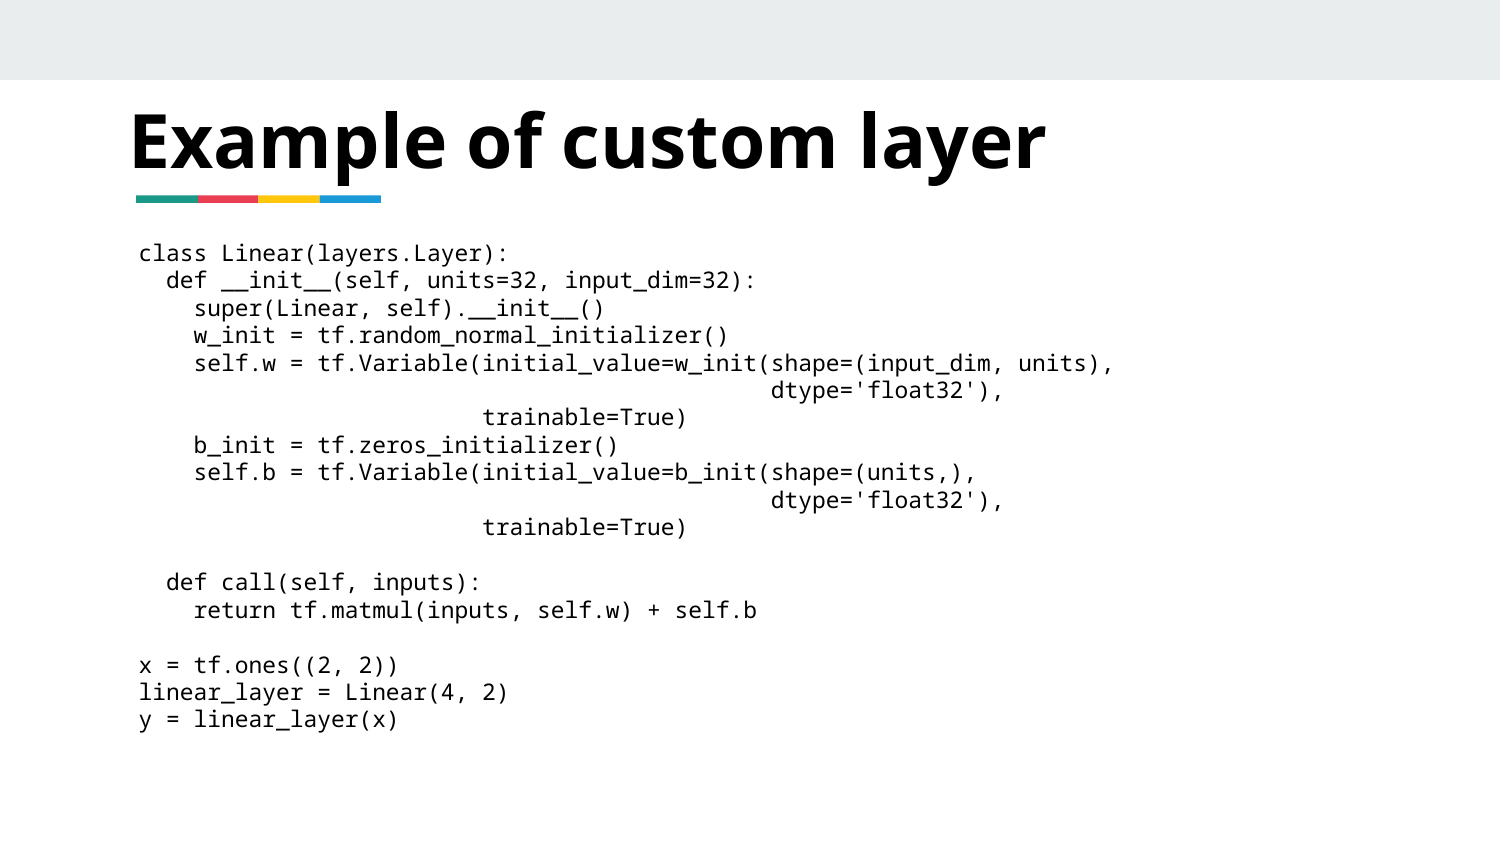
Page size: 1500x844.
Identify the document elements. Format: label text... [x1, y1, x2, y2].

title Example of custom layer [113, 79, 1375, 167]
text_box class Linear(layers.Layer): def __init__(self, units=32, input_dim=32): super(Linear, self).__init__() w_init = tf.random_normal_initializer() self.w = tf.Variable(initial_value=w_init(shape=(input_dim, units), dtype='float32'), trainable=True) b_init = tf.zeros_initializer() self.b = tf.Variable(initial_value=b_init(shape=(units,), dtype='float32'), trainable=True) def call(self, inputs): return tf.matmul(inputs, self.w) + self.b x = tf.ones((2, 2)) linear_layer = Linear(4, 2) y = linear_layer(x) [113, 213, 1285, 769]
